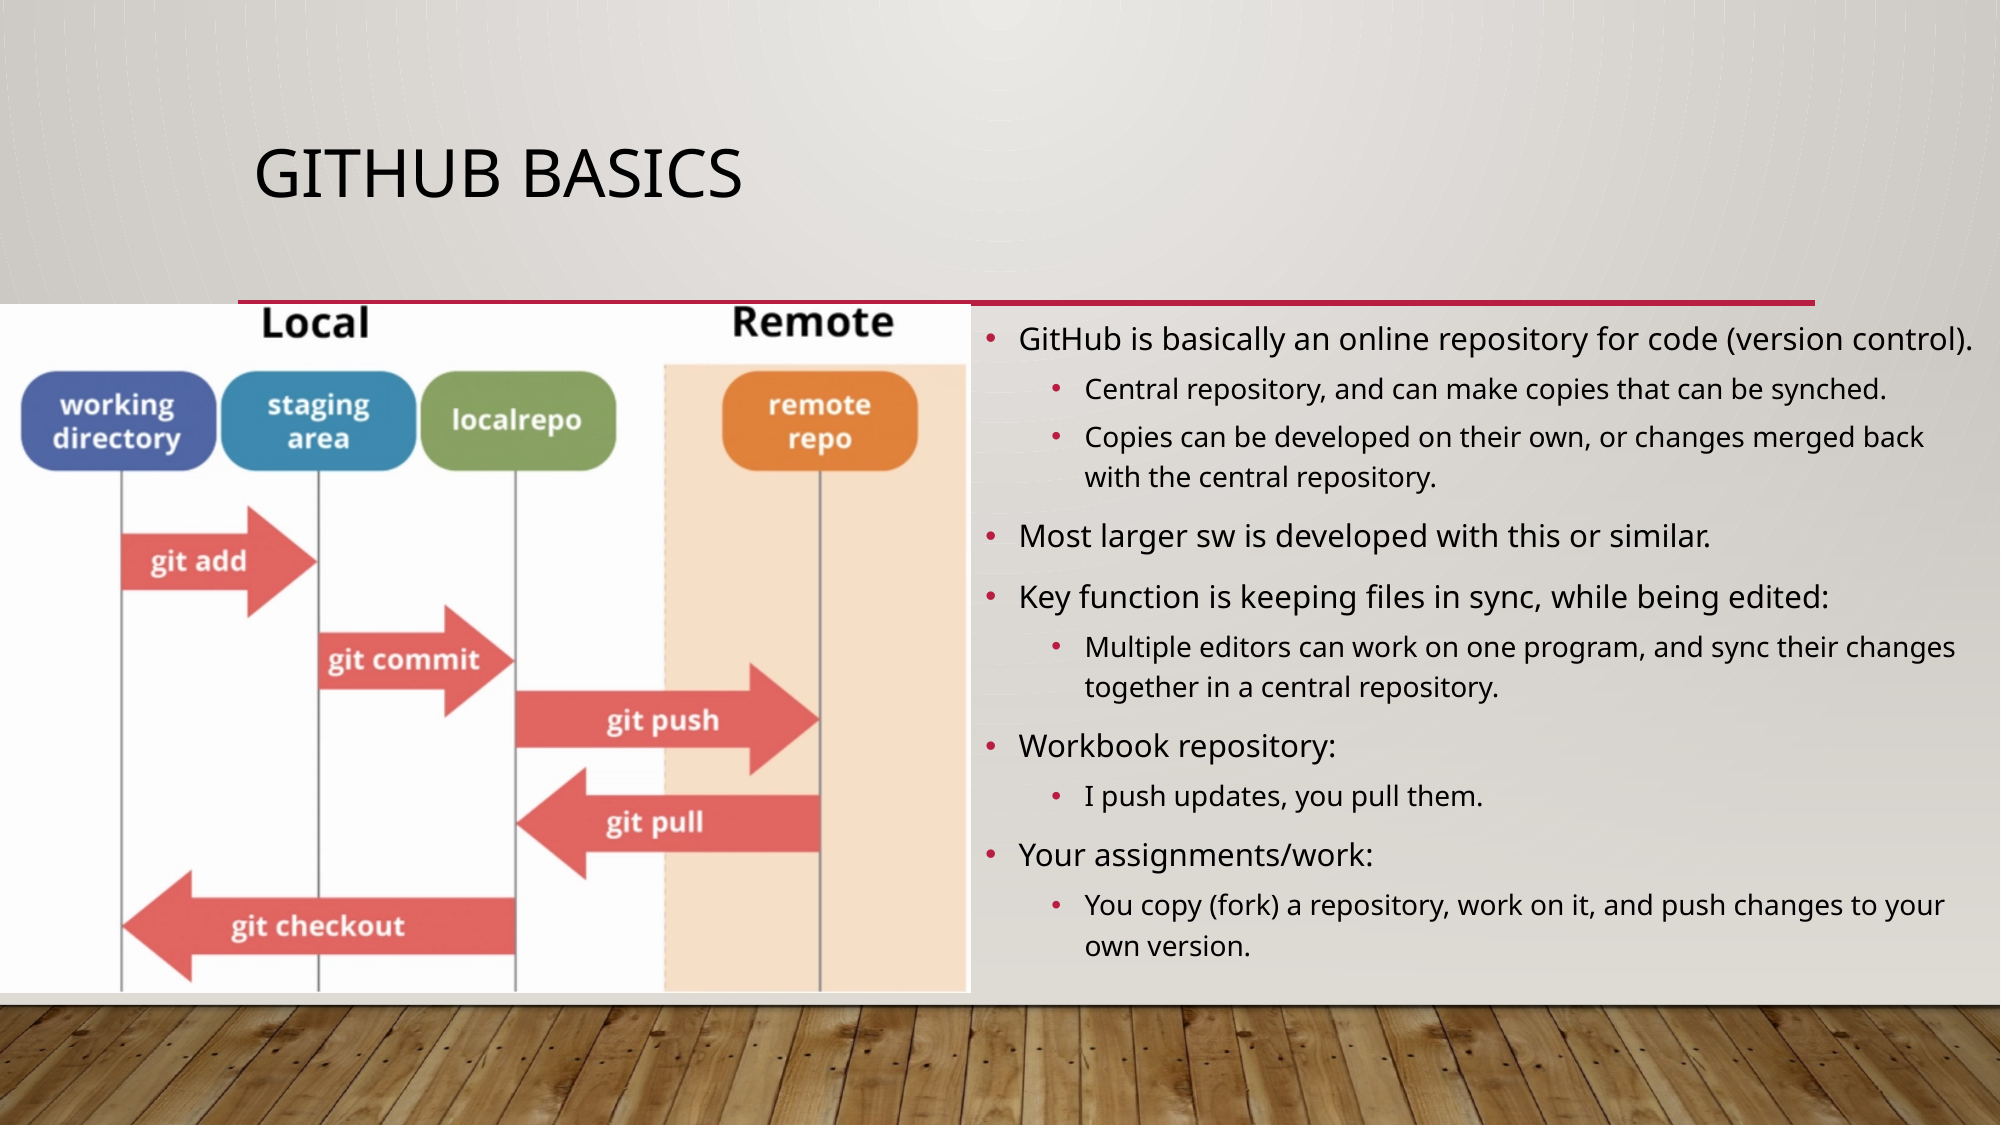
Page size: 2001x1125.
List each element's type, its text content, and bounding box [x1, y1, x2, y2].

list GitHub is basically an online repository for code (version control). Central repository, and can make copies that can be synched. Copies can be developed on their own, or changes merged back with the central repository. Most larger sw is developed with this or similar. Key function is keeping files in sync, while being edited: Multiple editors can work on one program, and sync their changes together in a central repository. Workbook repository: I push updates, you pull them. Your assignments/work: You copy (fork) a repository, work on it, and push changes to your own version. [971, 304, 2000, 993]
title GitHub Basics [238, 131, 1814, 304]
picture [0, 303, 971, 994]
picture [0, 1005, 2000, 1125]
